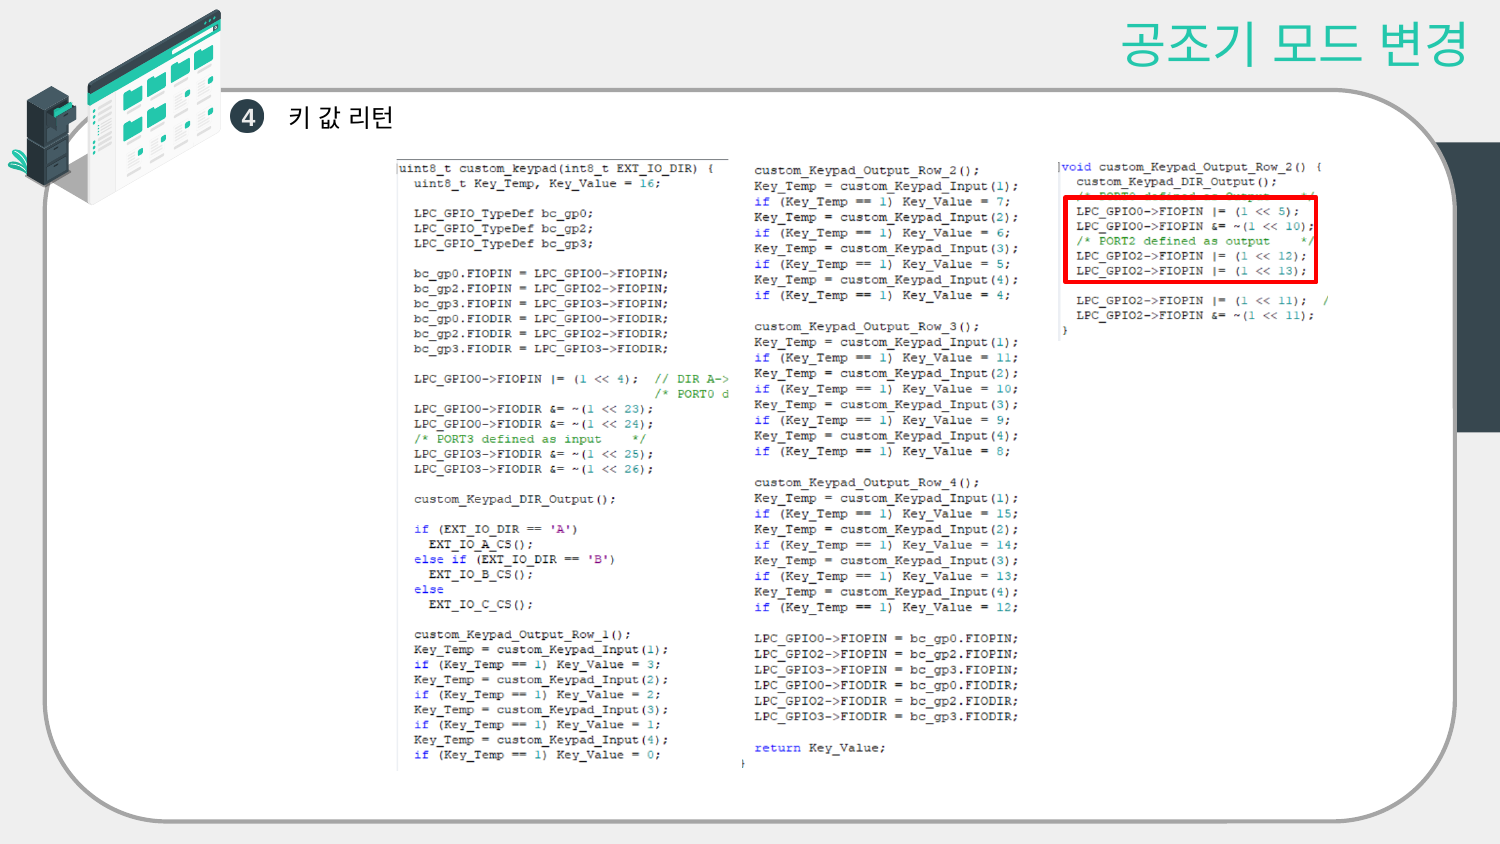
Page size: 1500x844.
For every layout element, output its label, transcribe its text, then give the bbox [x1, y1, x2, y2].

text_box [42, 87, 1457, 824]
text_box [229, 99, 265, 135]
picture [741, 156, 1046, 768]
picture [396, 159, 729, 771]
text_box 공조기 모드 변경 [759, 0, 1500, 89]
text_box 키 값 리턴 [273, 95, 663, 140]
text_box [6, 9, 221, 206]
picture [1058, 161, 1328, 341]
